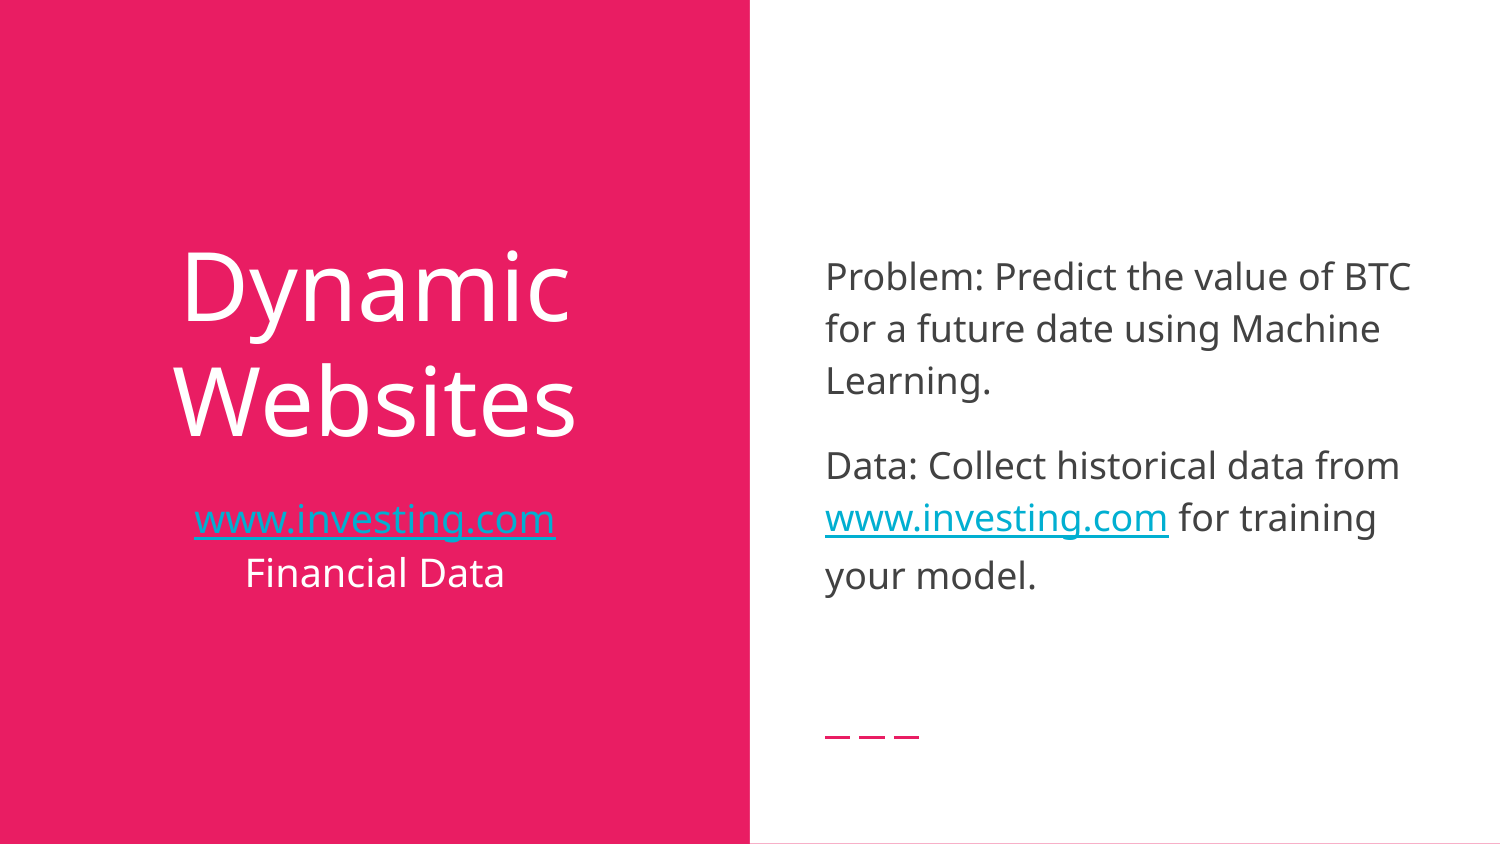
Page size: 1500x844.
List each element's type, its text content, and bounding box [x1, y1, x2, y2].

title Dynamic Websites [43, 176, 708, 471]
subtitle www.investing.com Financial Data [43, 479, 708, 700]
list Problem: Predict the value of BTC for a future date using Machine Learning. Data: Collect historical data from www.investing.com for training your model. [810, 118, 1440, 725]
